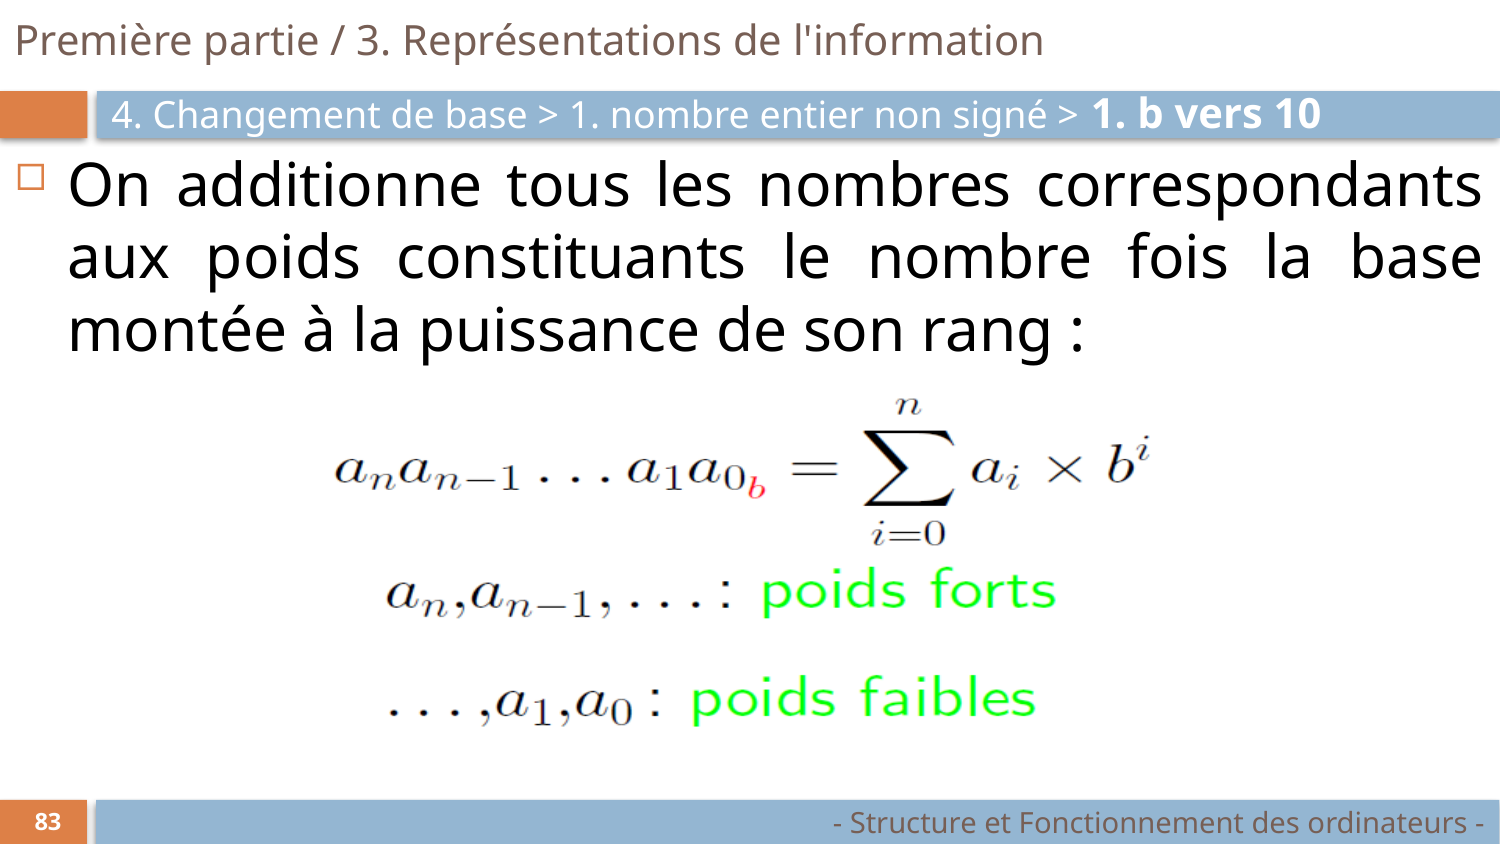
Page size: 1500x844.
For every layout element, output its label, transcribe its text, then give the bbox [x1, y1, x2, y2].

picture [312, 374, 1187, 765]
text_box 4. Changement de base > 1. nombre entier non signé > 1. b vers 10 [96, 91, 1500, 133]
list On additionne tous les nombres correspondants aux poids constituants le nombre fois la base montée à la puissance de son rang : [0, 138, 1500, 800]
title Première partie / 3. Représentations de l'information [0, 0, 1500, 80]
footer - Structure et Fonctionnement des ordinateurs - [112, 800, 1500, 844]
